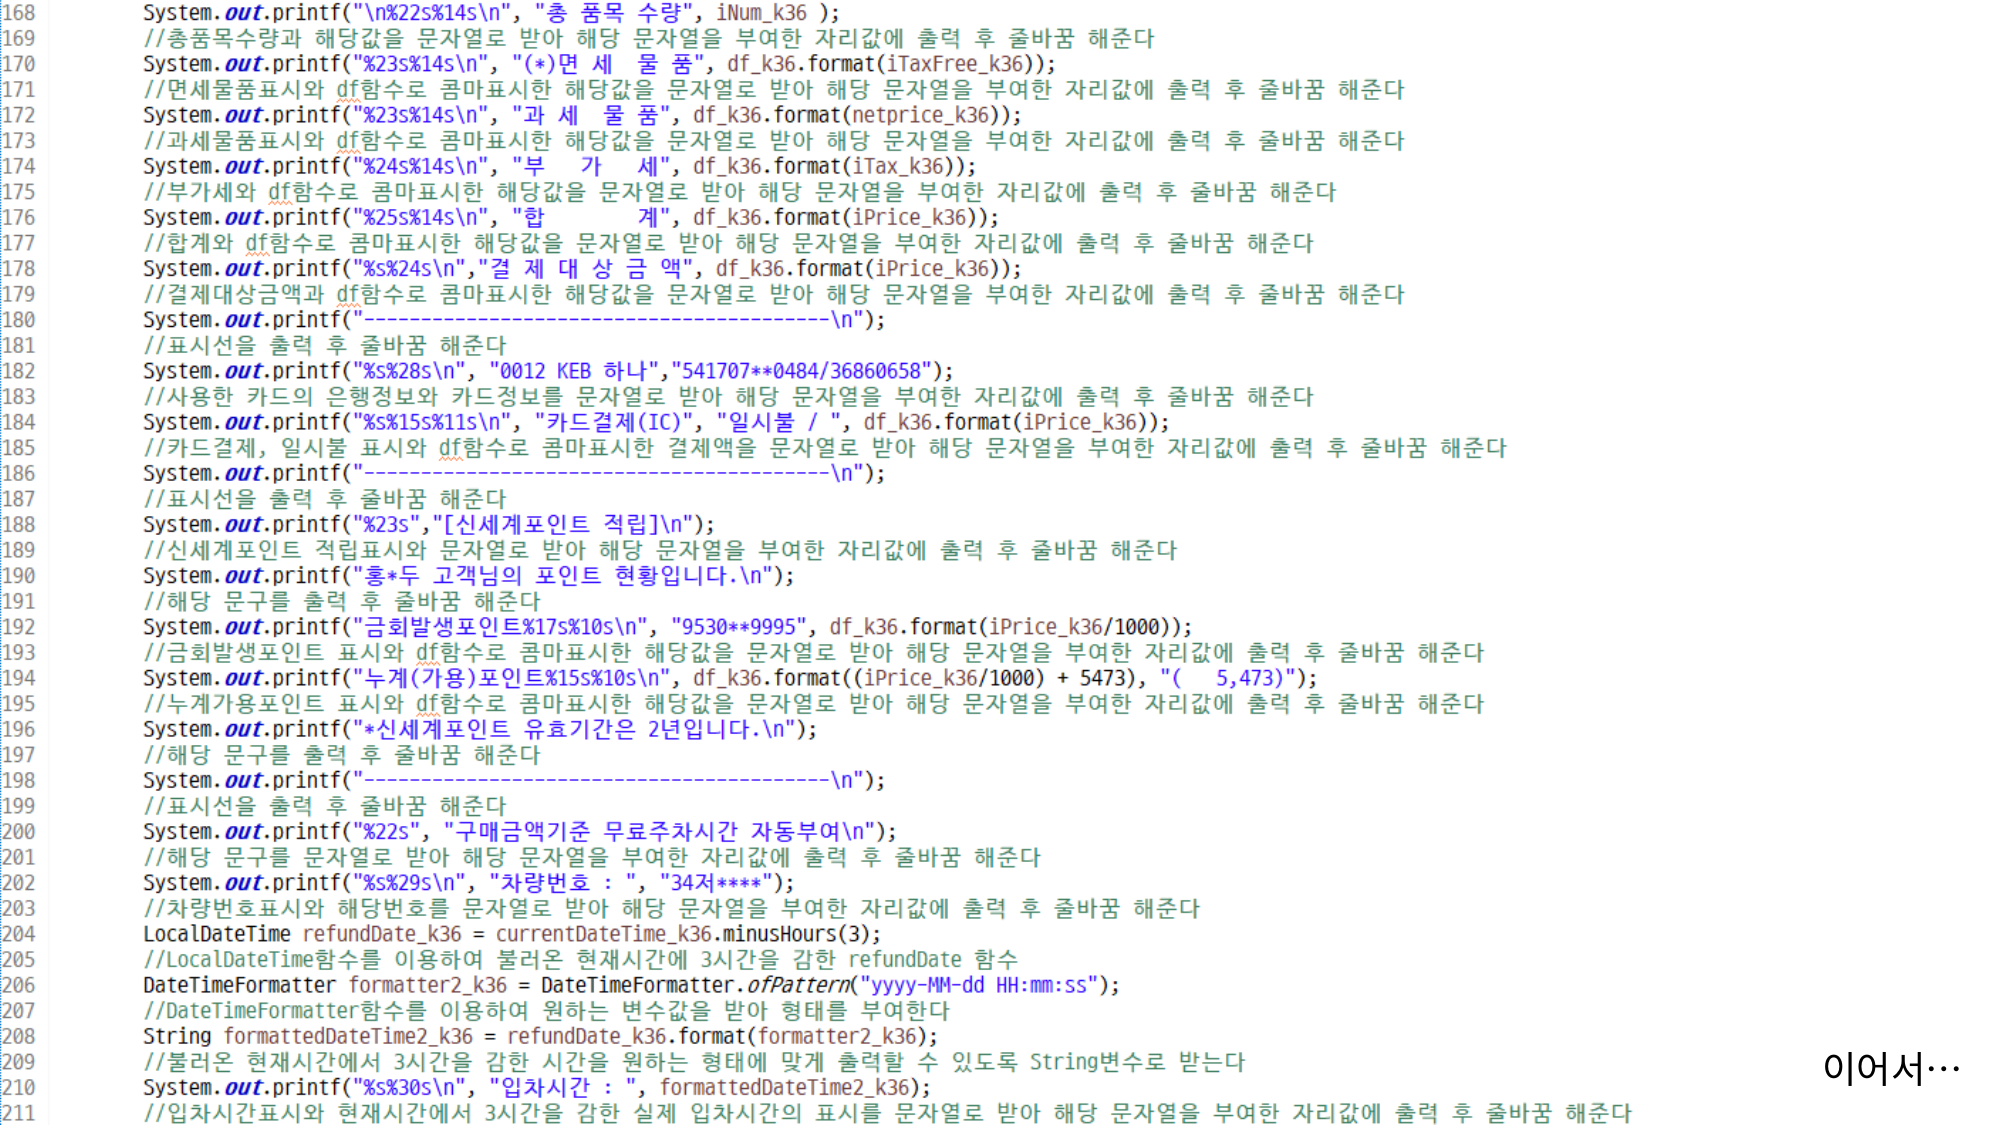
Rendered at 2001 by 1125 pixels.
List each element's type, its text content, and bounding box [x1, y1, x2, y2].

text_box 이어서… [1807, 1038, 1979, 1099]
picture [0, 0, 1660, 1125]
